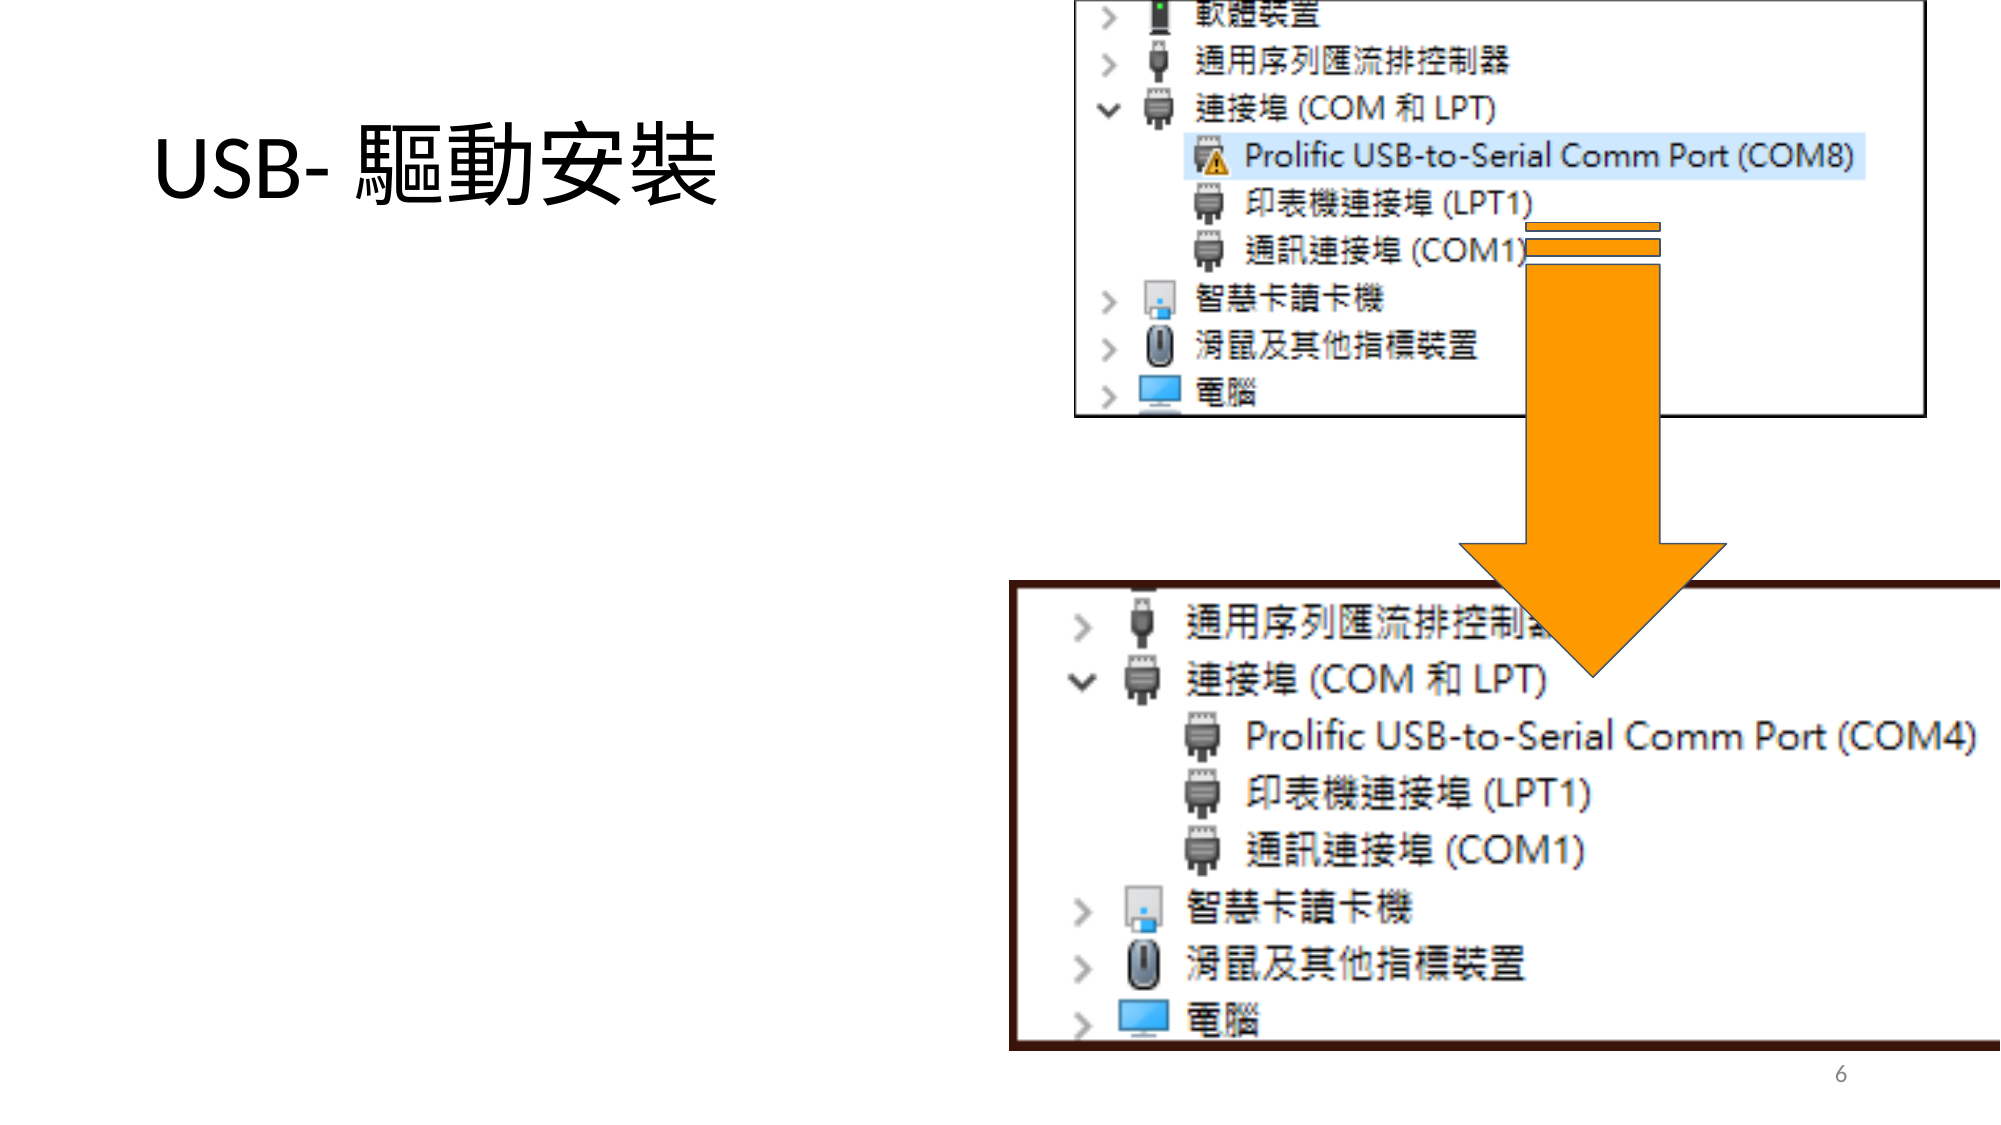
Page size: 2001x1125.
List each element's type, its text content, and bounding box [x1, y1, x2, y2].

slide_number ‹#› [1412, 1058, 1863, 1103]
picture [1009, 580, 2000, 1051]
title USB-驅動安裝 [137, 59, 1069, 278]
picture [1074, 0, 1927, 419]
text_box [1459, 427, 1727, 578]
